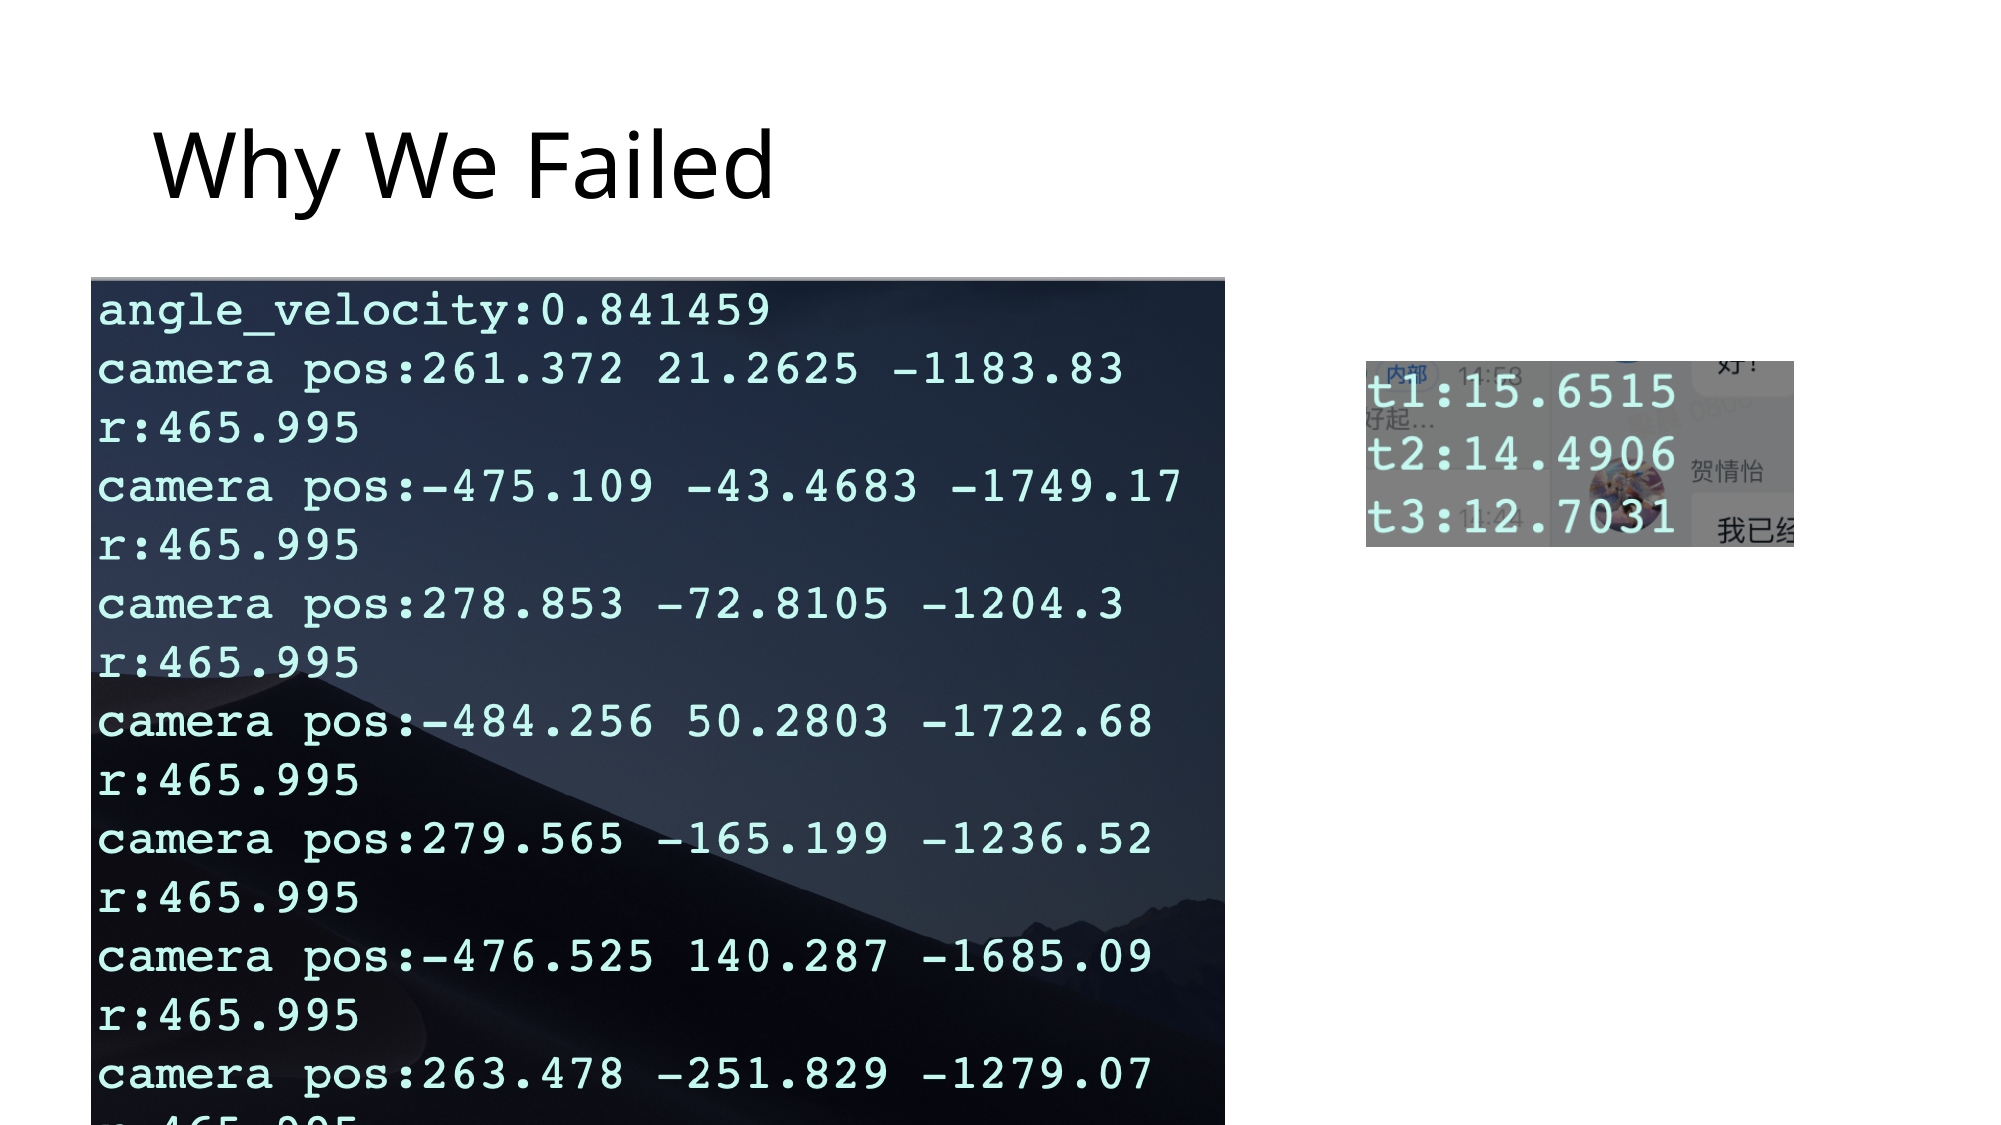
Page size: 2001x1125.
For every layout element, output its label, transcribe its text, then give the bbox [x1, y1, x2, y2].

title Why We Failed [137, 59, 1863, 278]
picture [91, 277, 1225, 1125]
picture [1366, 361, 1794, 547]
